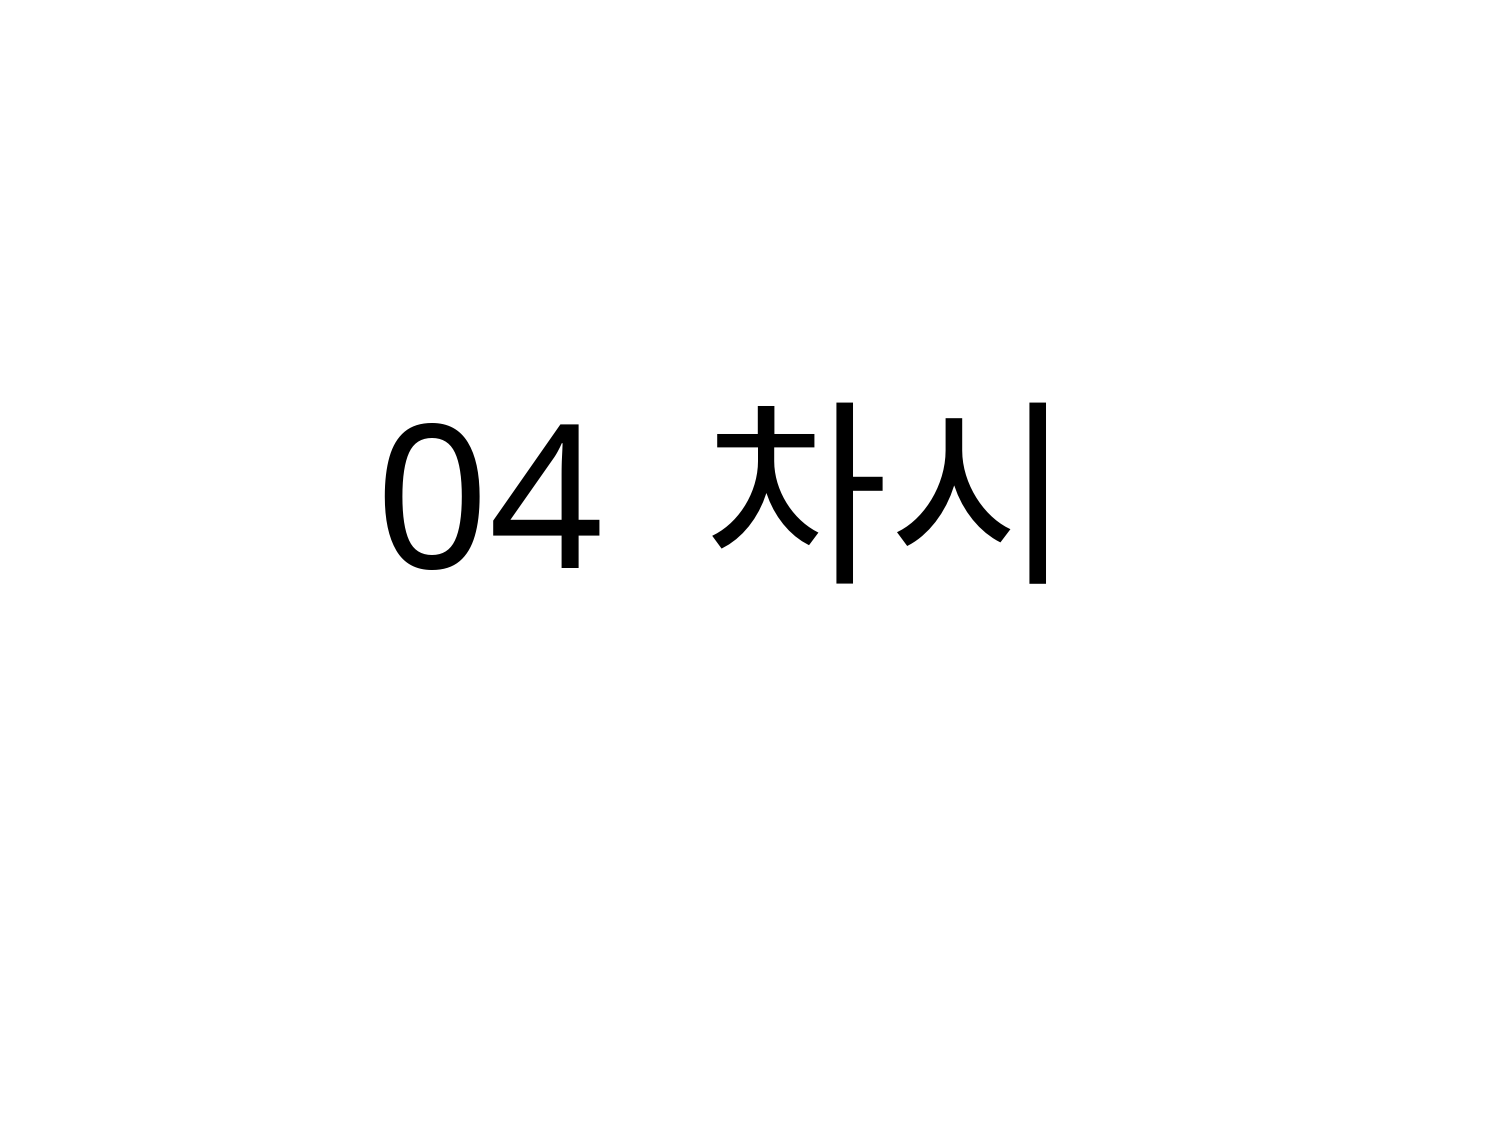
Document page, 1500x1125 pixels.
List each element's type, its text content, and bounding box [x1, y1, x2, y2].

text_box 04 차시 [360, 361, 1088, 617]
